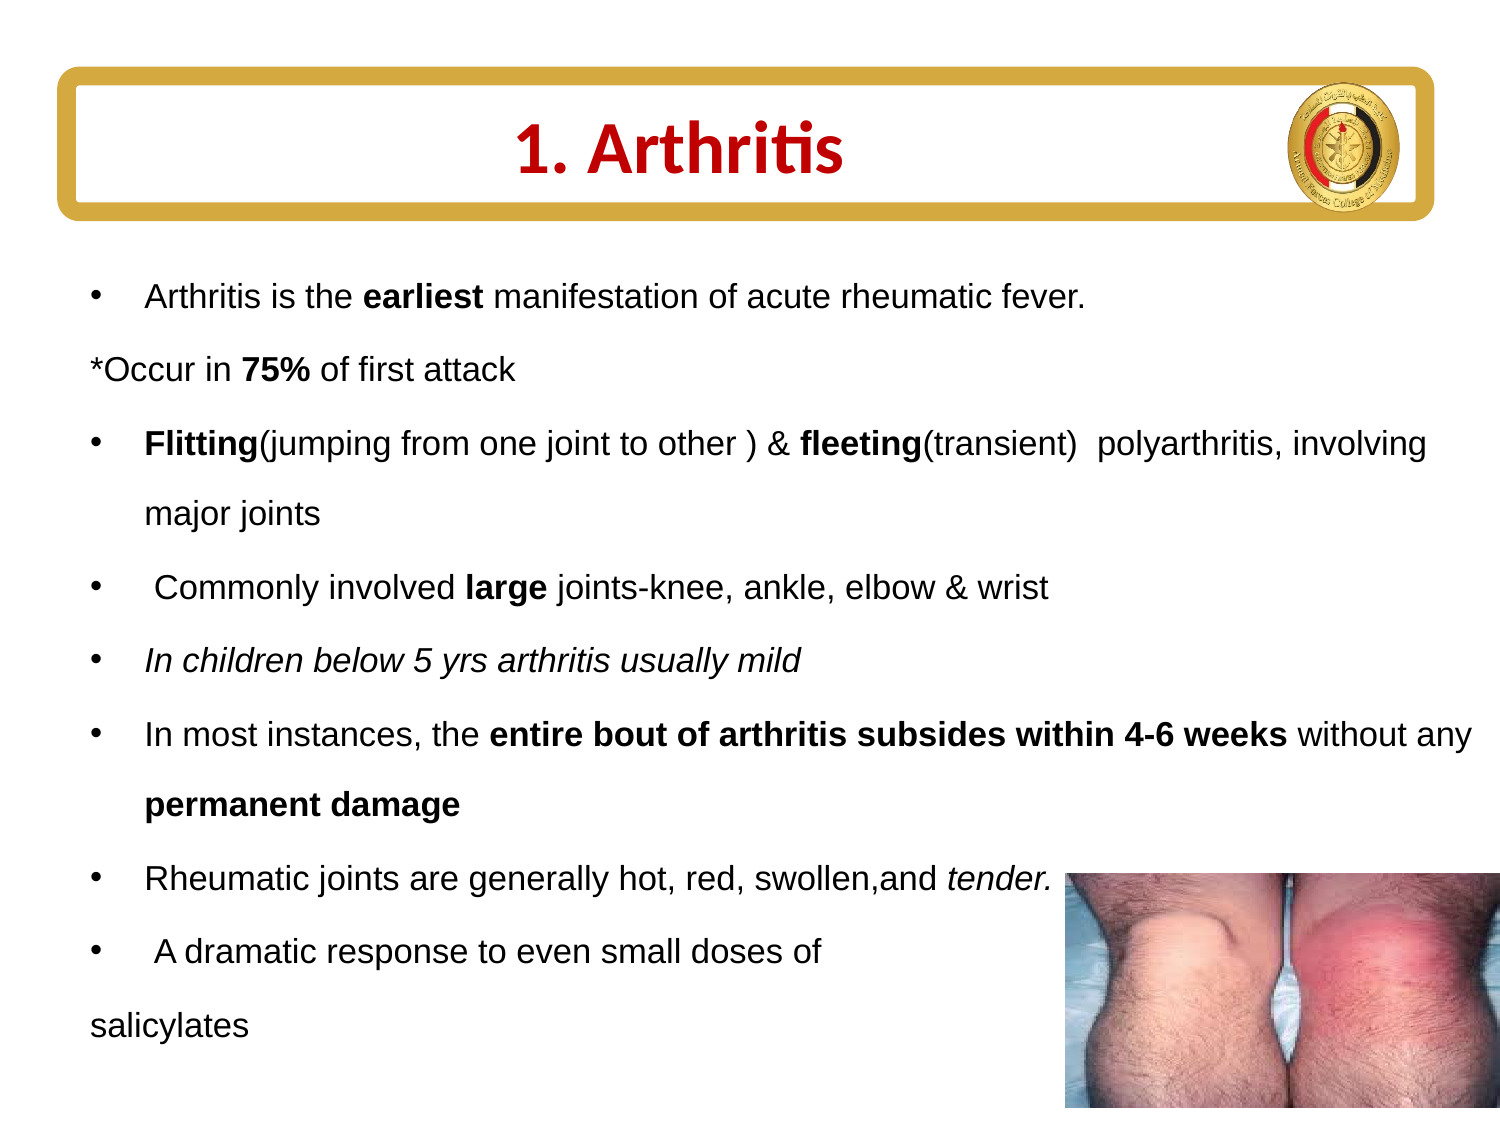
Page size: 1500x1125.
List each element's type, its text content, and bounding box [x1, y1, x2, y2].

list Arthritis is the earliest manifestation of acute rheumatic fever. *Occur in 75% of first attack Flitting(jumping from one joint to other ) & fleeting(transient) polyarthritis, involving major joints Commonly involved large joints-knee, ankle, elbow & wrist In children below 5 yrs arthritis usually mild In most instances, the entire bout of arthritis subsides within 4-6 weeks without any permanent damage Rheumatic joints are generally hot, red, swollen,and tender. A dramatic response to even small doses of salicylates [75, 237, 1500, 1063]
picture [1065, 873, 1500, 1108]
title 1. Arthritis [66, 98, 1292, 189]
picture [1292, 82, 1400, 213]
